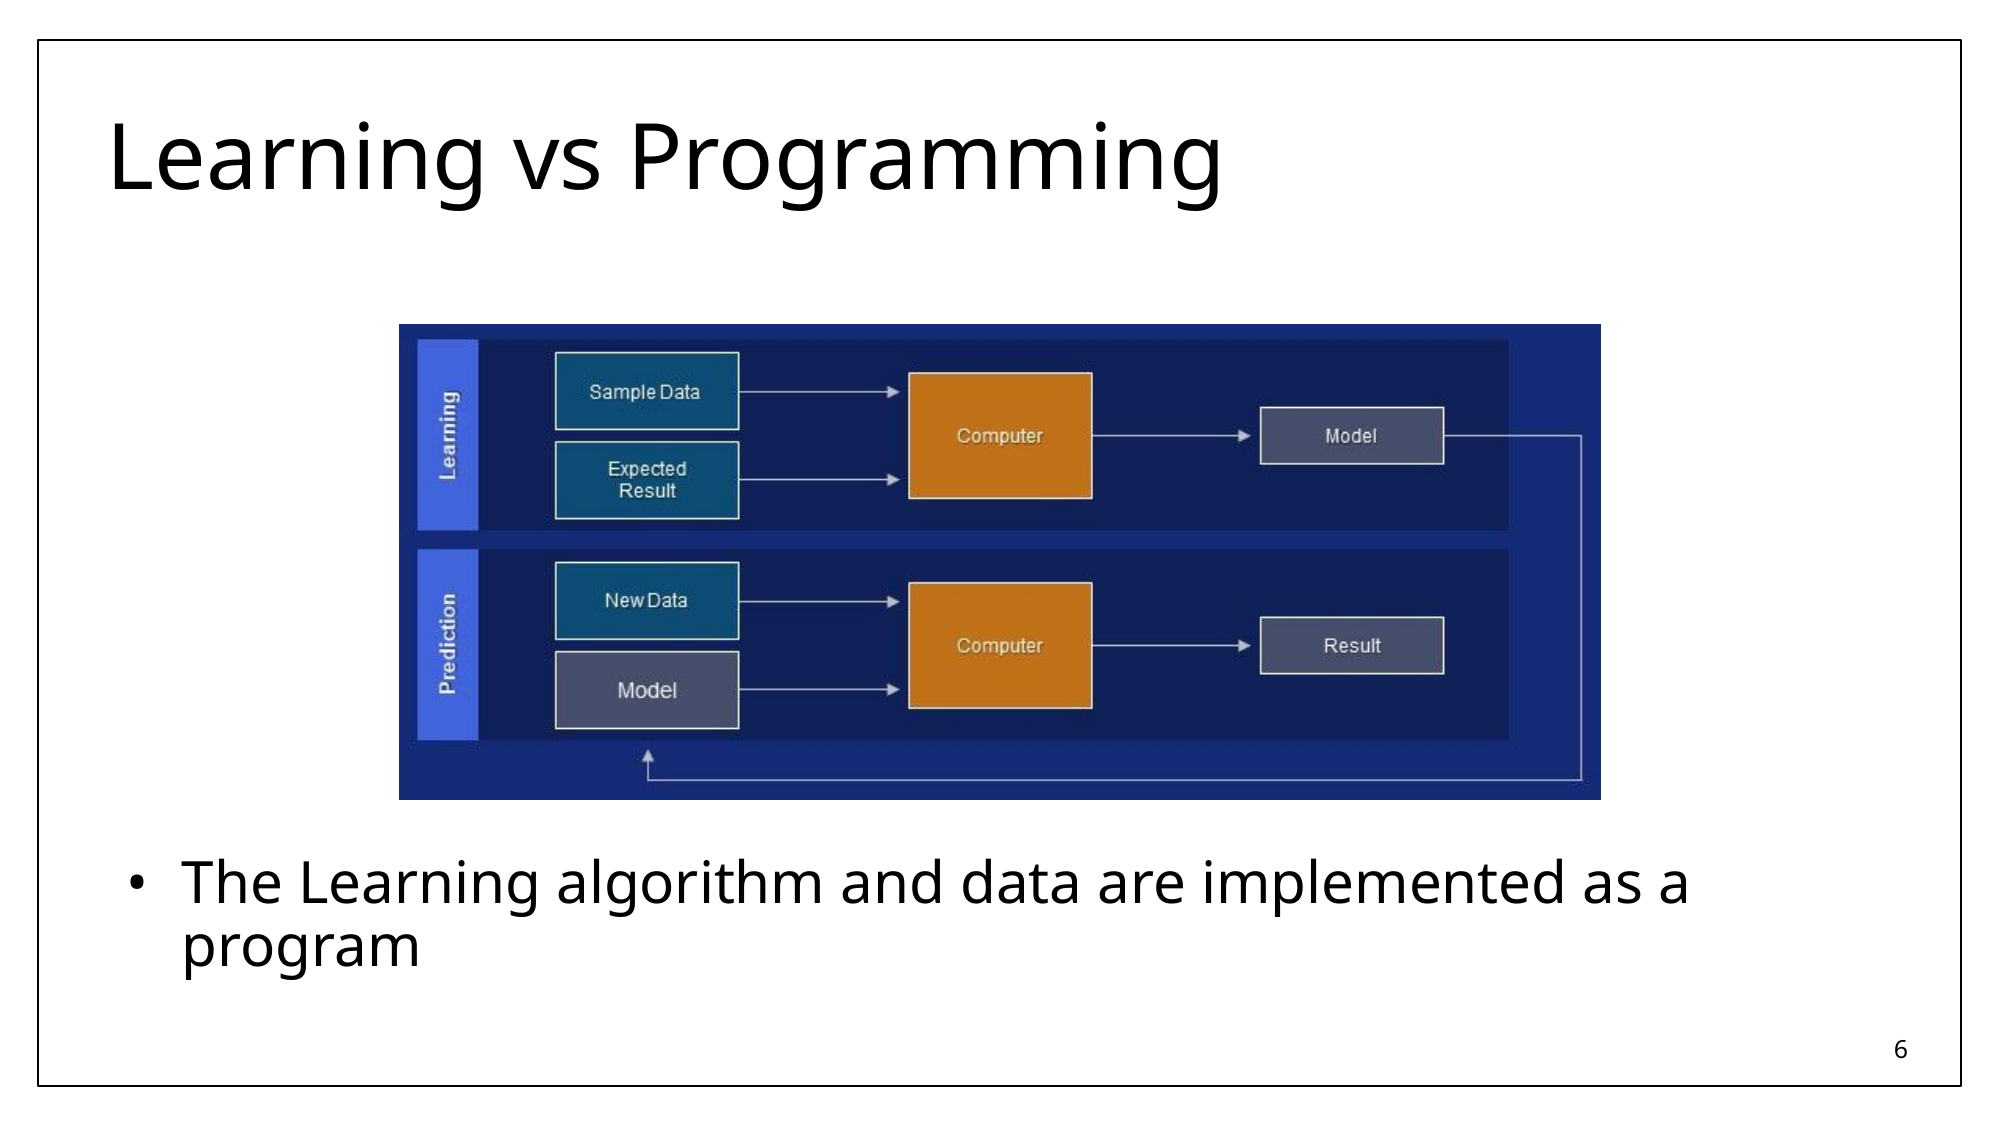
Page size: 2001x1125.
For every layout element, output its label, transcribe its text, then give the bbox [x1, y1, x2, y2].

slide_number 6 [1643, 1020, 1924, 1081]
title Learning vs Programming [91, 48, 1924, 271]
picture [398, 324, 1601, 801]
list The Learning algorithm and data are implemented as a program [91, 286, 1924, 1045]
